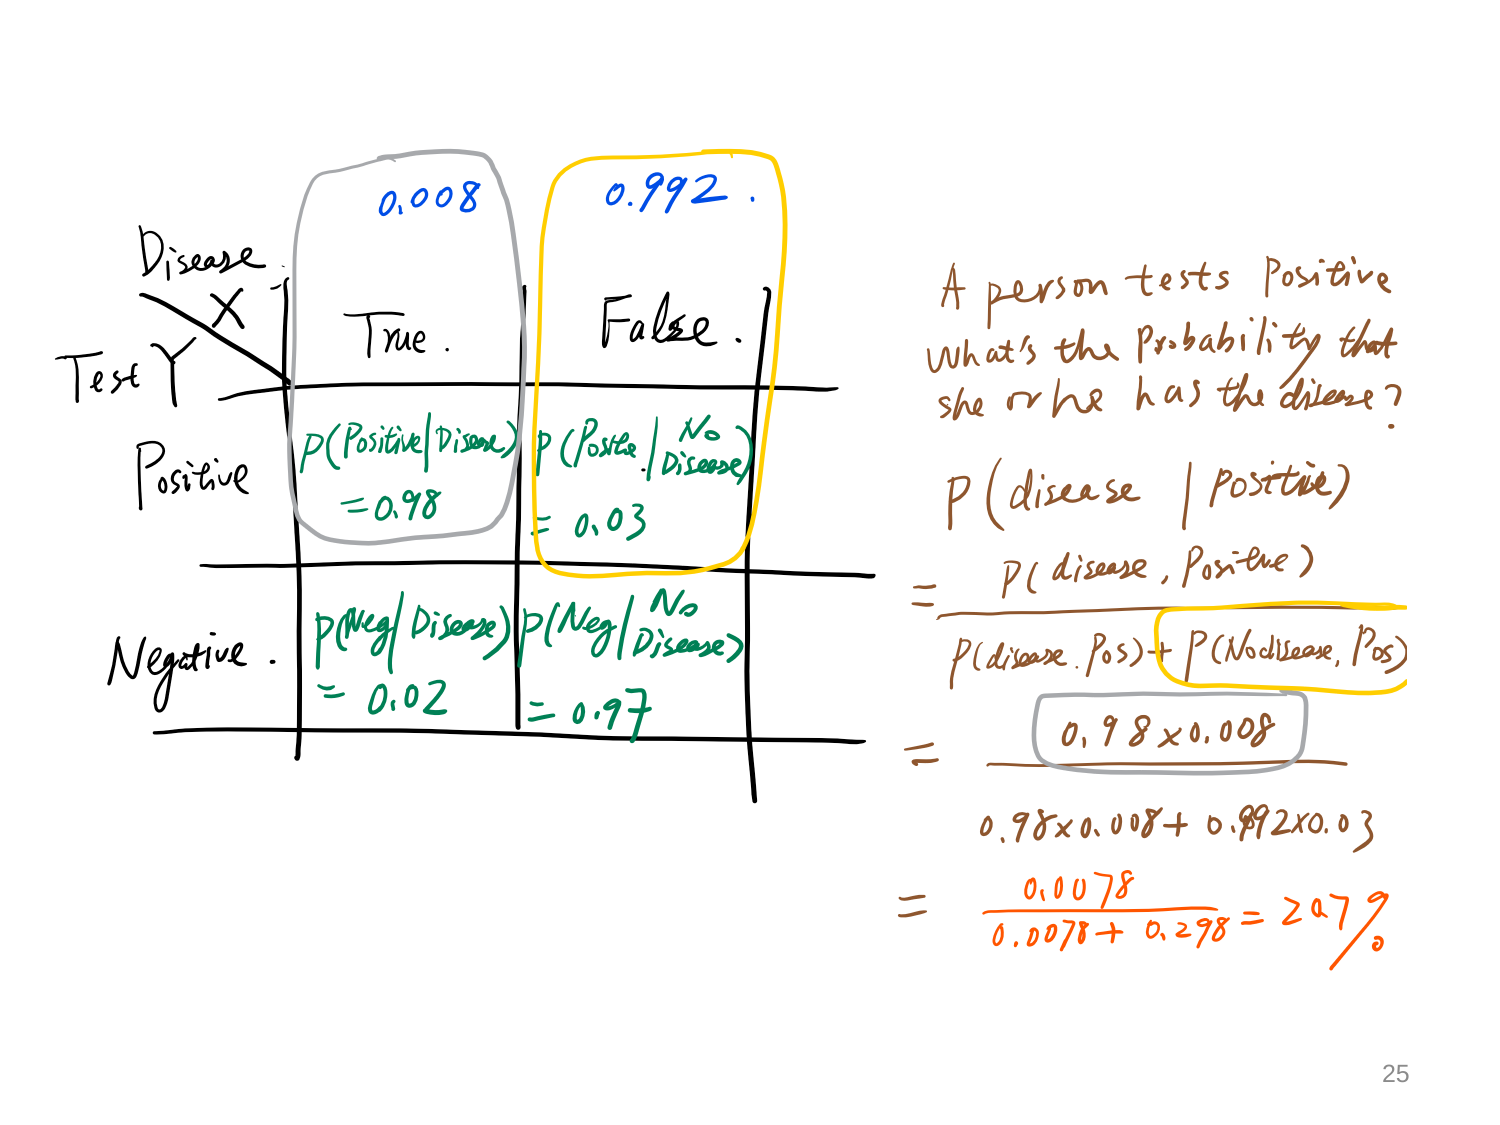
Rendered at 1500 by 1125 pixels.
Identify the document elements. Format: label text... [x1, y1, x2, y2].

slide_number 25 [1074, 1042, 1425, 1103]
picture [37, 92, 1407, 1006]
